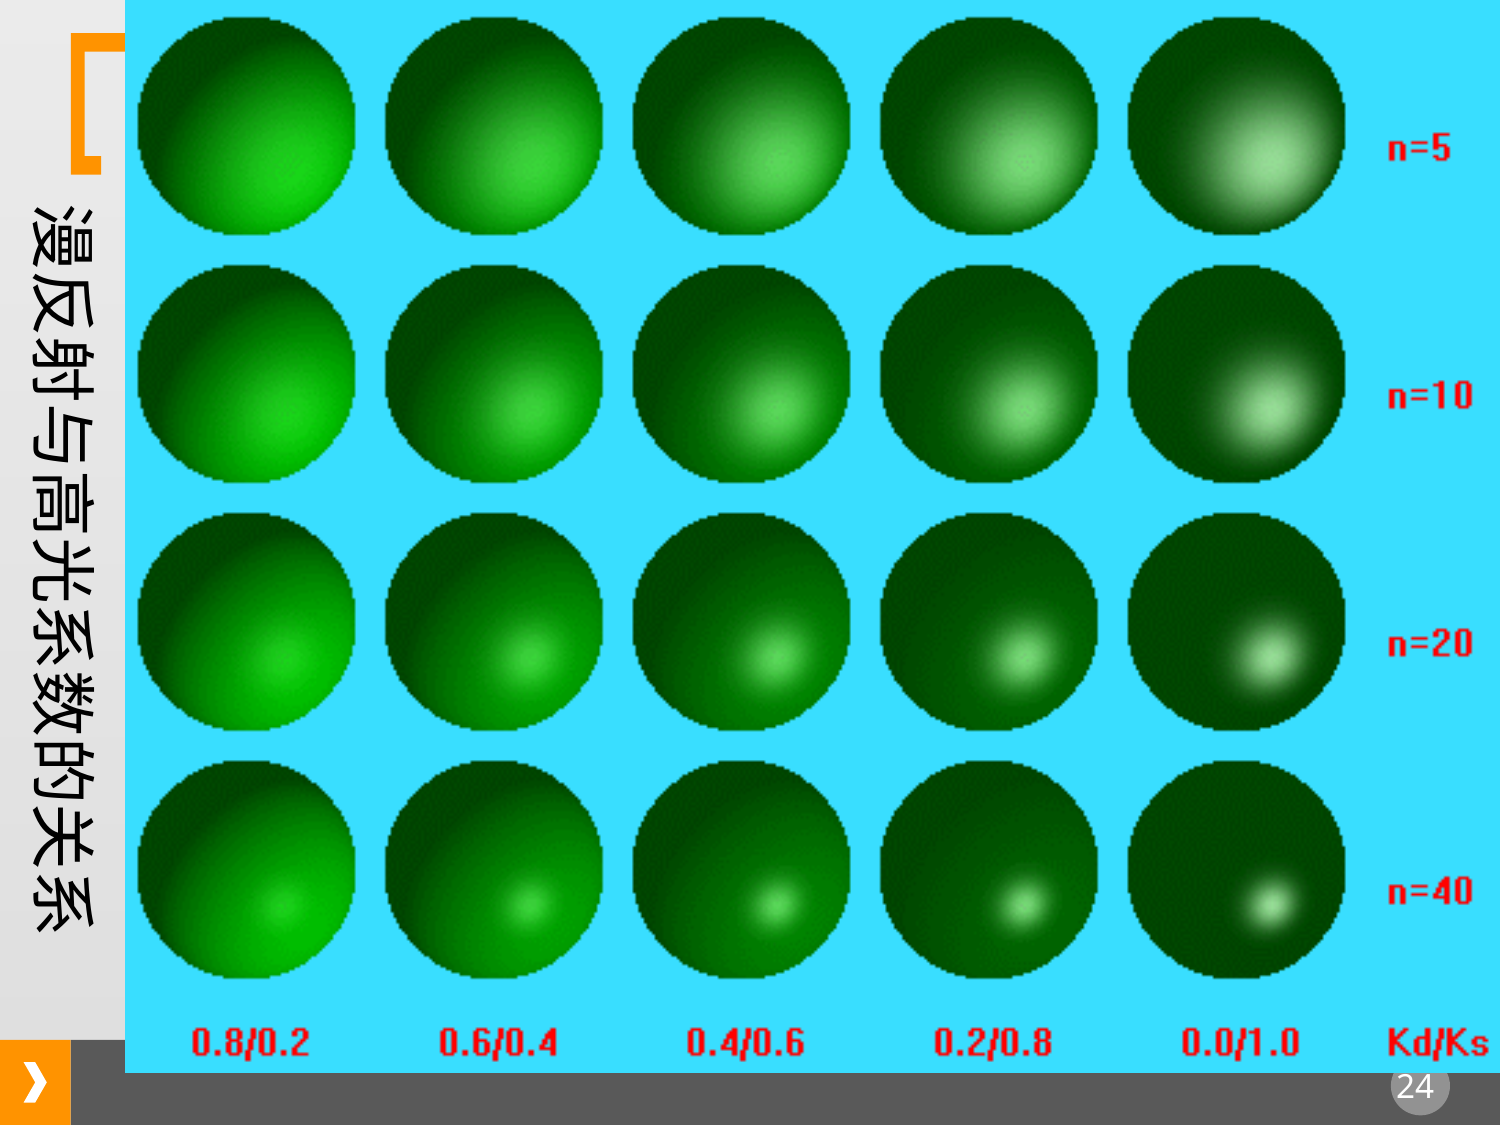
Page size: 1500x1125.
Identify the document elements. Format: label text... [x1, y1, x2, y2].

text_box 漫反射与高光系数的关系 [1, 188, 113, 1005]
picture [124, 0, 1500, 1073]
